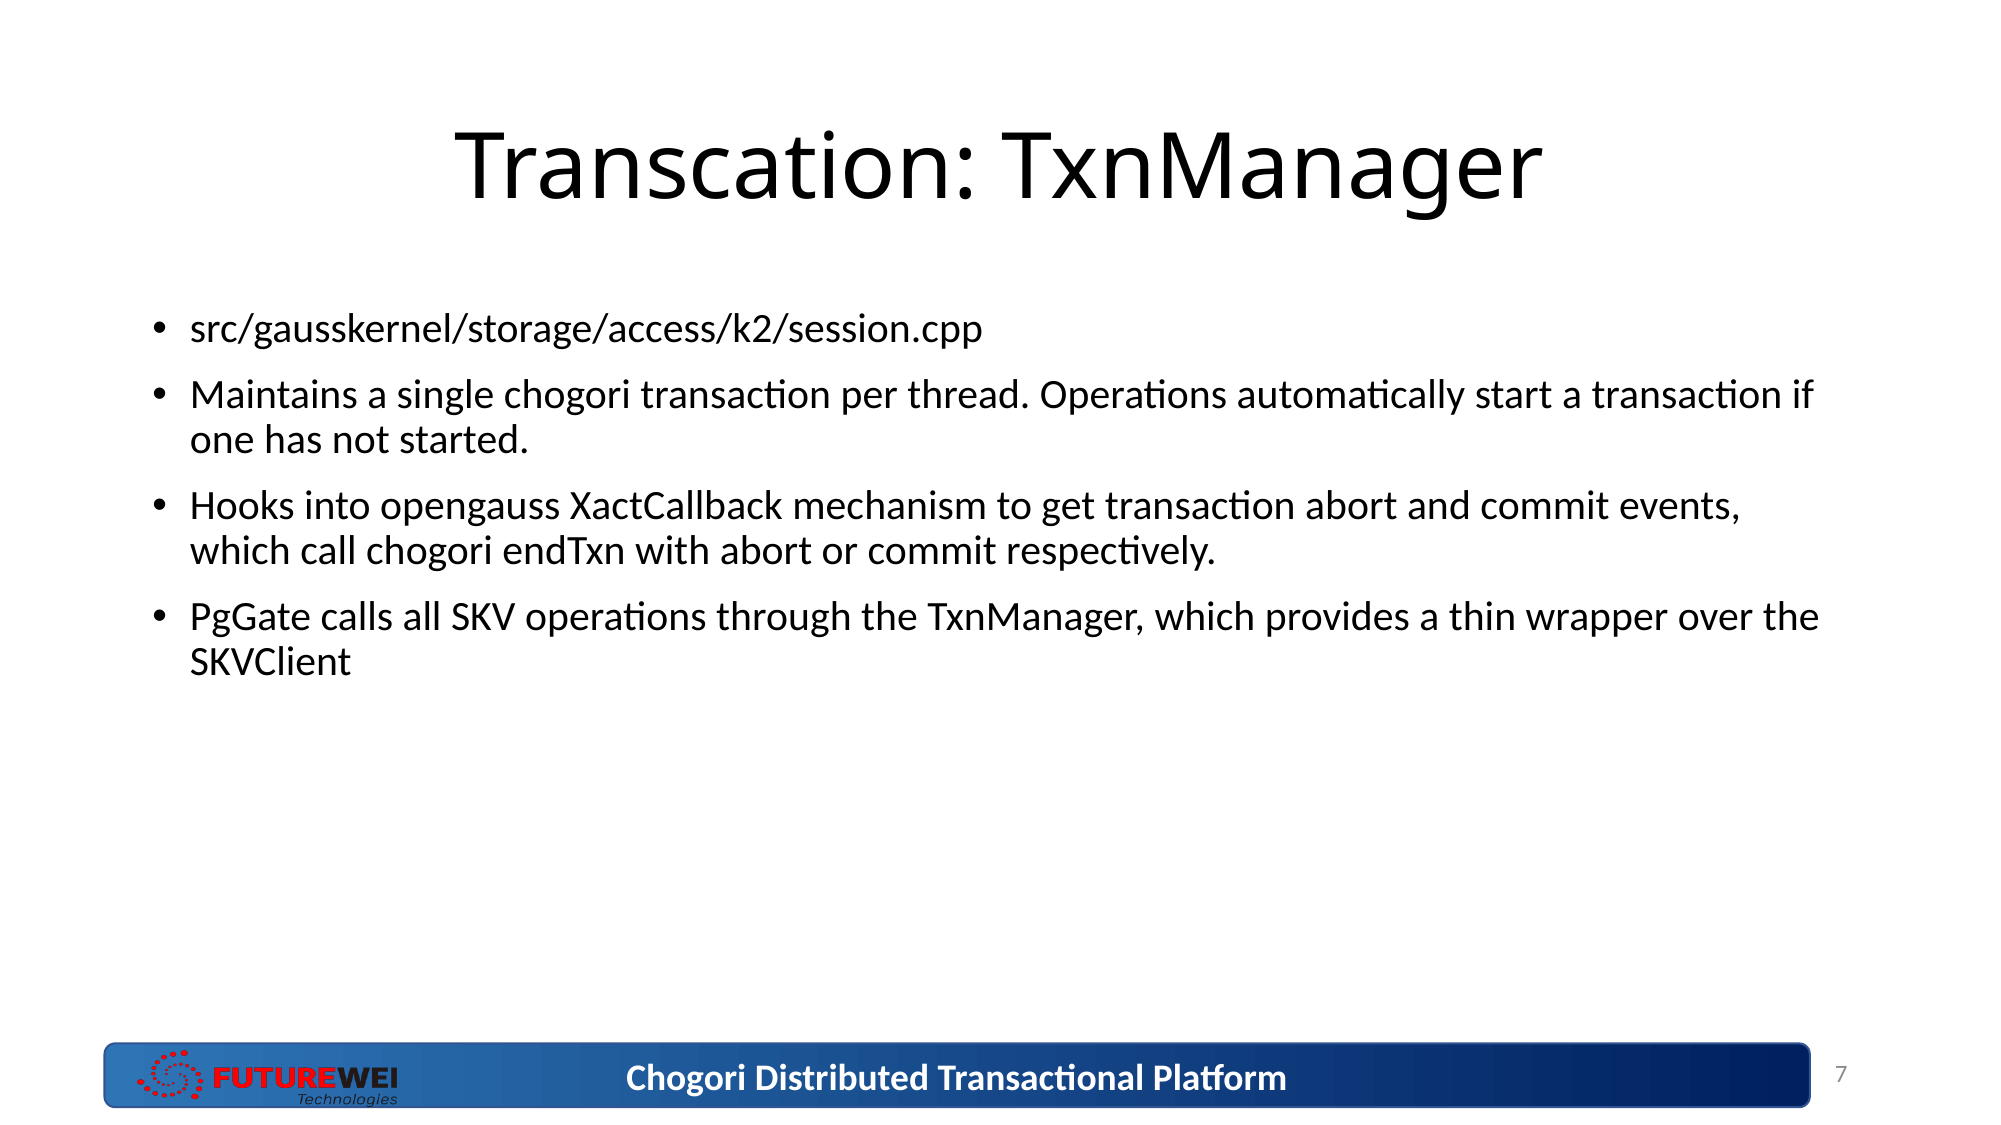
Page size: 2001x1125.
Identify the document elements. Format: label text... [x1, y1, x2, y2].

slide_number 7 [1412, 1042, 1863, 1103]
picture [137, 1050, 397, 1107]
title Transcation: TxnManager [137, 59, 1863, 278]
list src/gausskernel/storage/access/k2/session.cpp Maintains a single chogori transaction per thread. Operations automatically start a transaction if one has not started. Hooks into opengauss XactCallback mechanism to get transaction abort and commit events, which call chogori endTxn with abort or commit respectively. PgGate calls all SKV operations through the TxnManager, which provides a thin wrapper over the SKVClient [137, 299, 1863, 1014]
